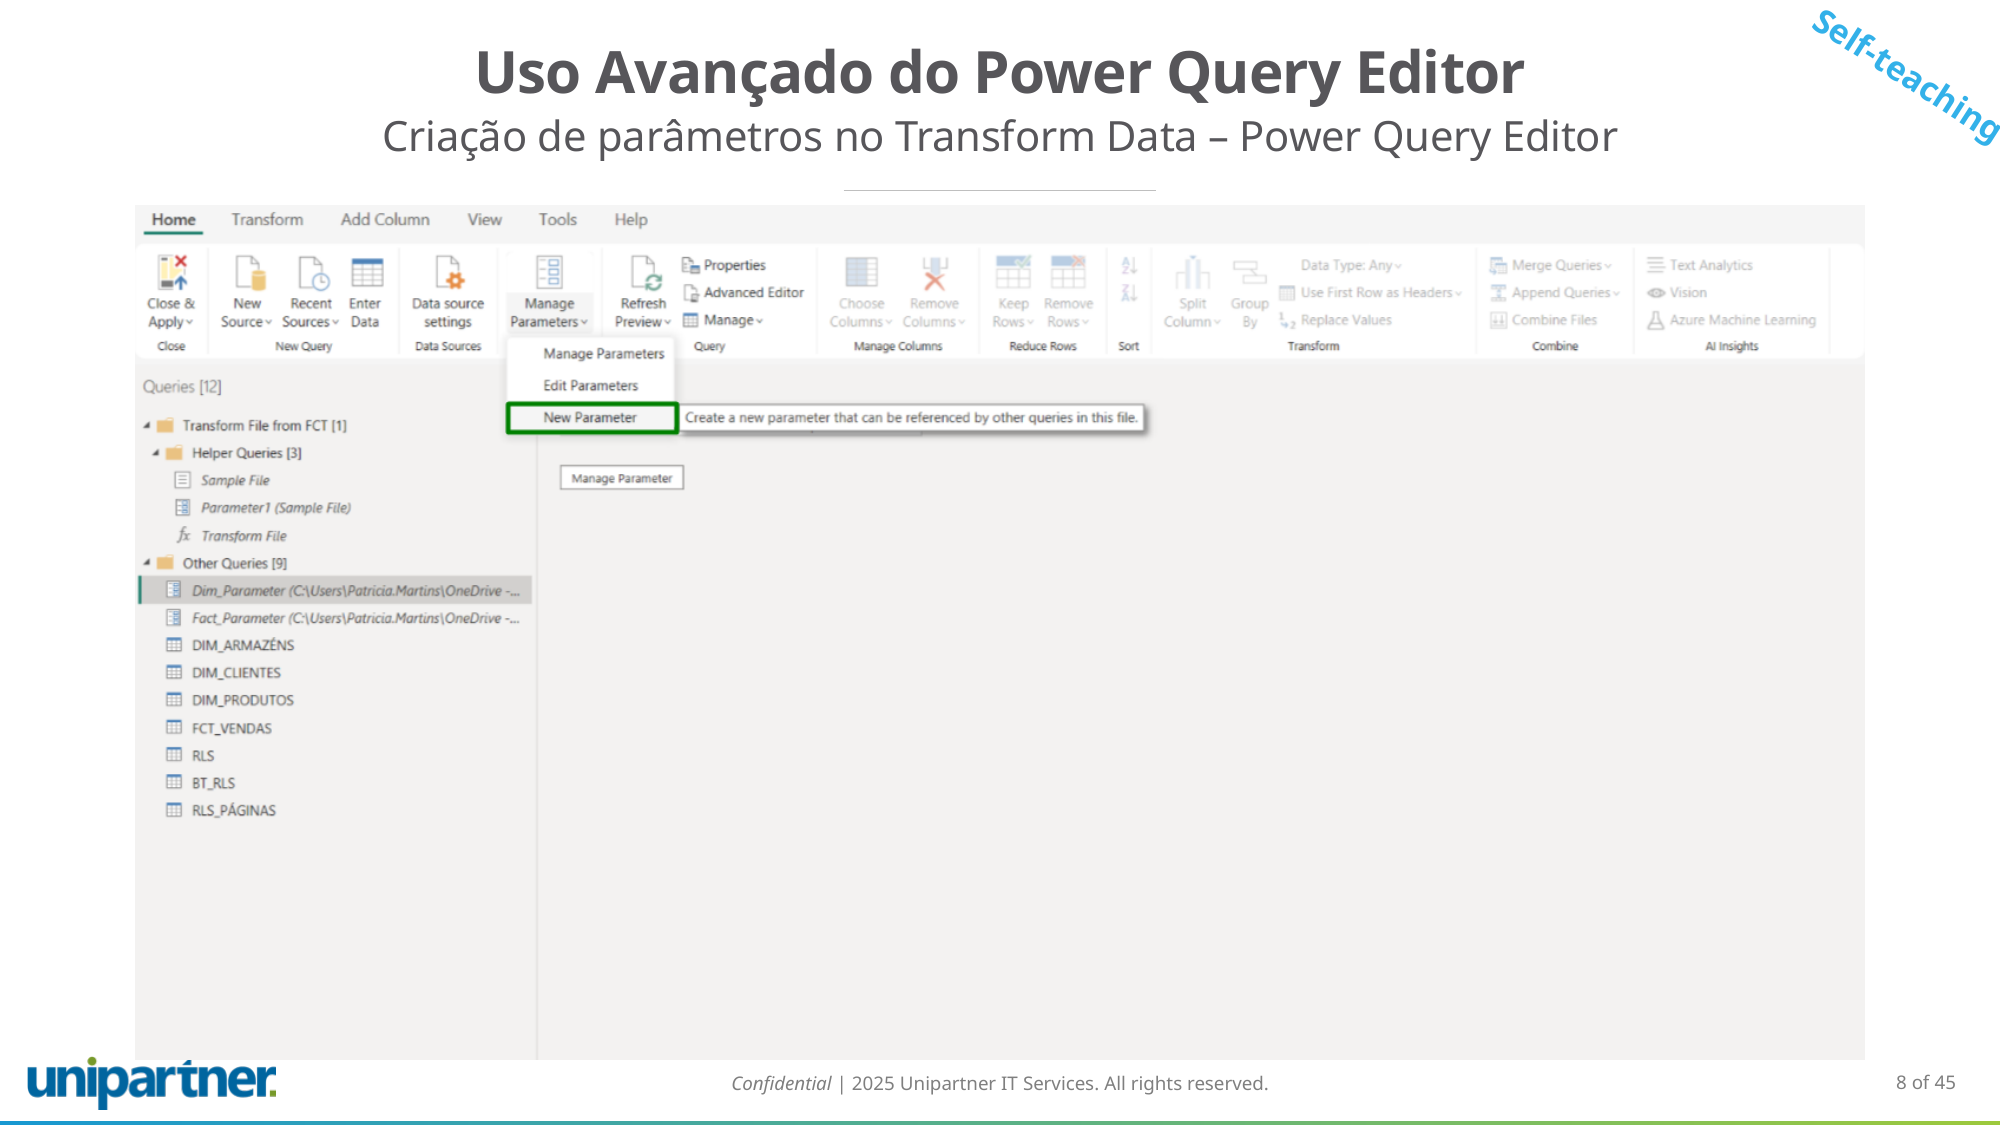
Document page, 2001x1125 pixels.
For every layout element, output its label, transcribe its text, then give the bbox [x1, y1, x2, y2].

text_box Self-teaching [1790, 0, 2000, 165]
picture [27, 205, 1866, 1110]
title Uso Avançado do Power Query Editor [150, 40, 1850, 102]
list Criação de parâmetros no Transform Data – Power Query Editor [150, 102, 1850, 174]
